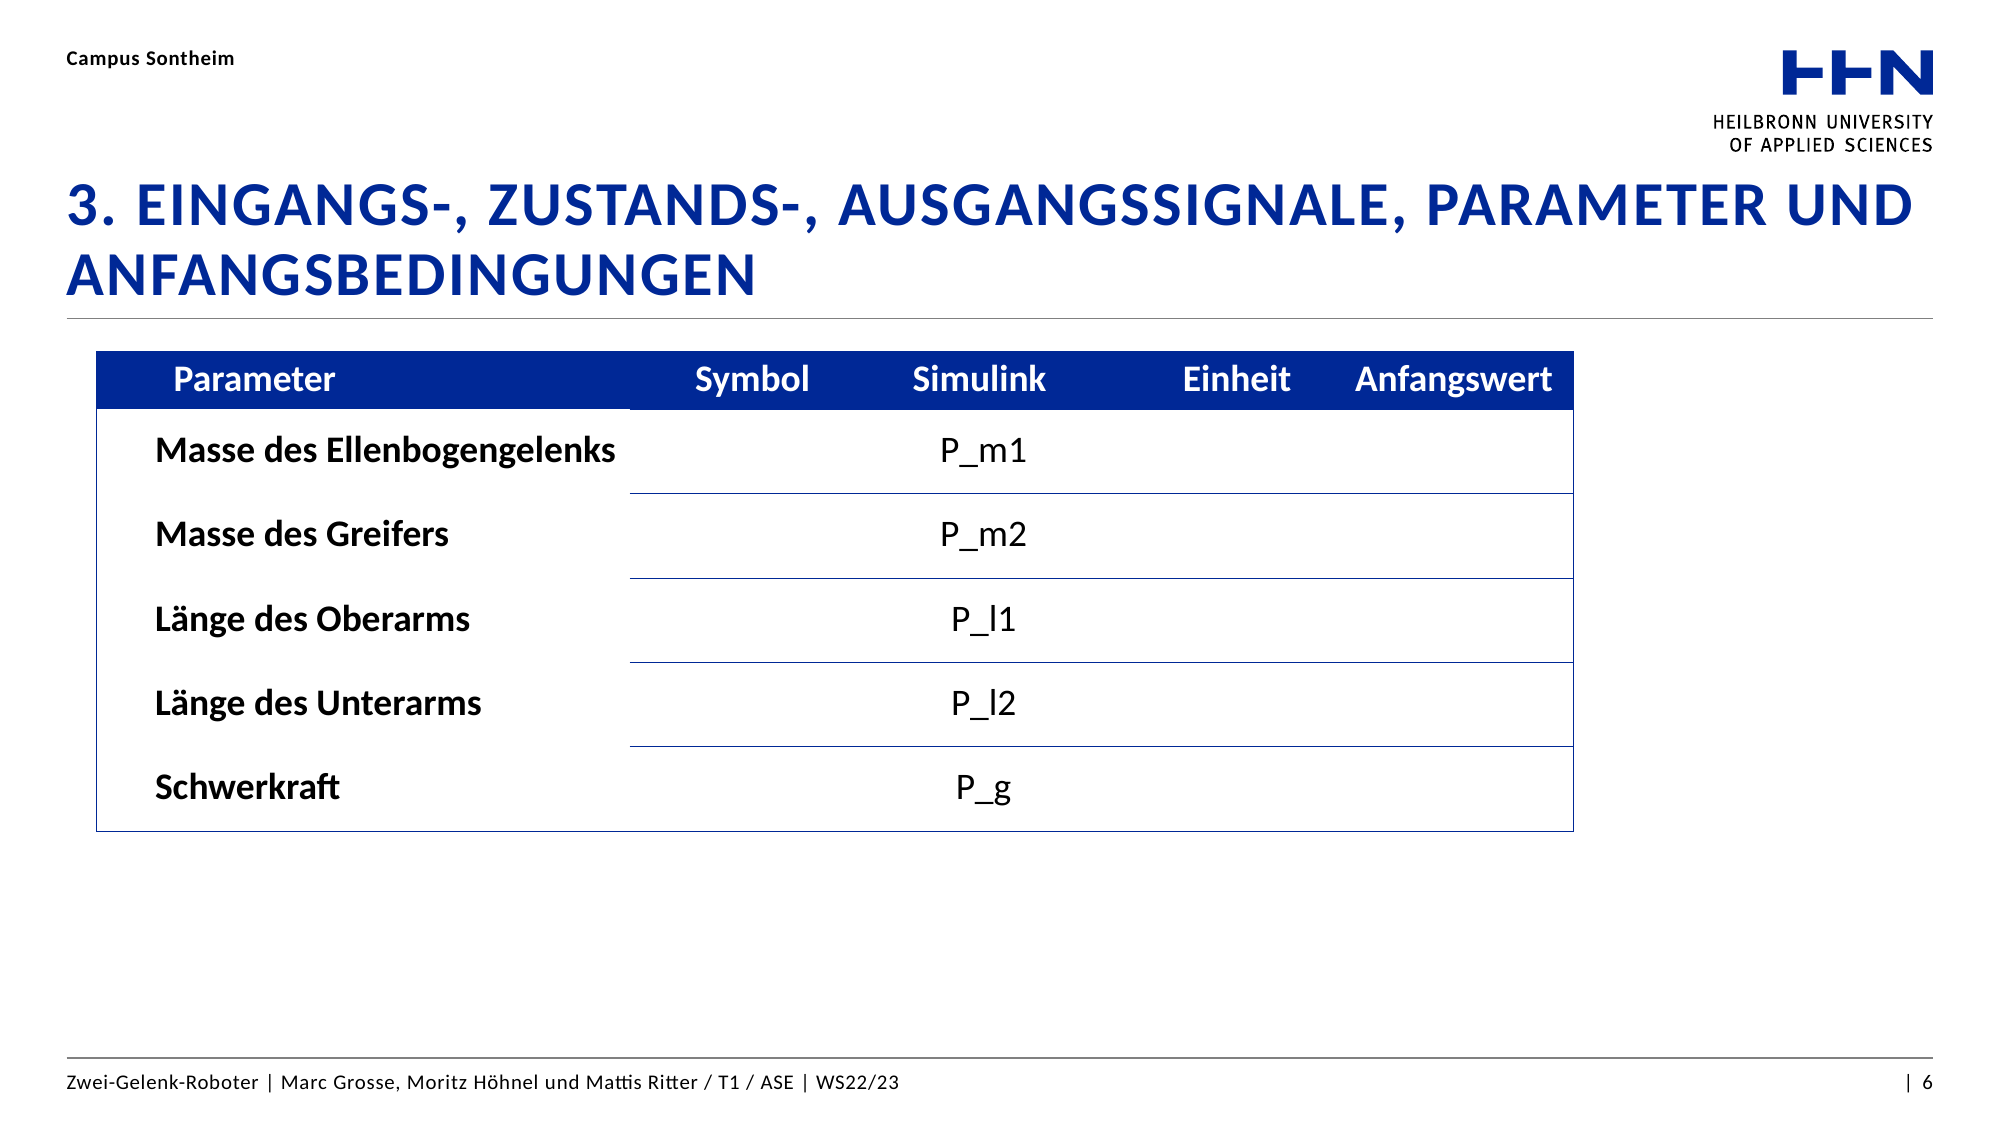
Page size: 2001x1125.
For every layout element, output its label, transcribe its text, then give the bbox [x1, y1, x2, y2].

slide_number | 6 [1621, 1068, 1933, 1105]
slide_number Campus Sontheim [66, 45, 1277, 81]
title 3. EINGANGS-, Zustands-, Ausgangssignale, Parameter und Anfangsbedingungen [66, 169, 1933, 311]
list [18, 354, 1969, 1025]
footer Zwei-Gelenk-Roboter | Marc Grosse, Moritz Höhnel und Mattis Ritter / T1 / ASE | WS22/23 [66, 1068, 1277, 1105]
